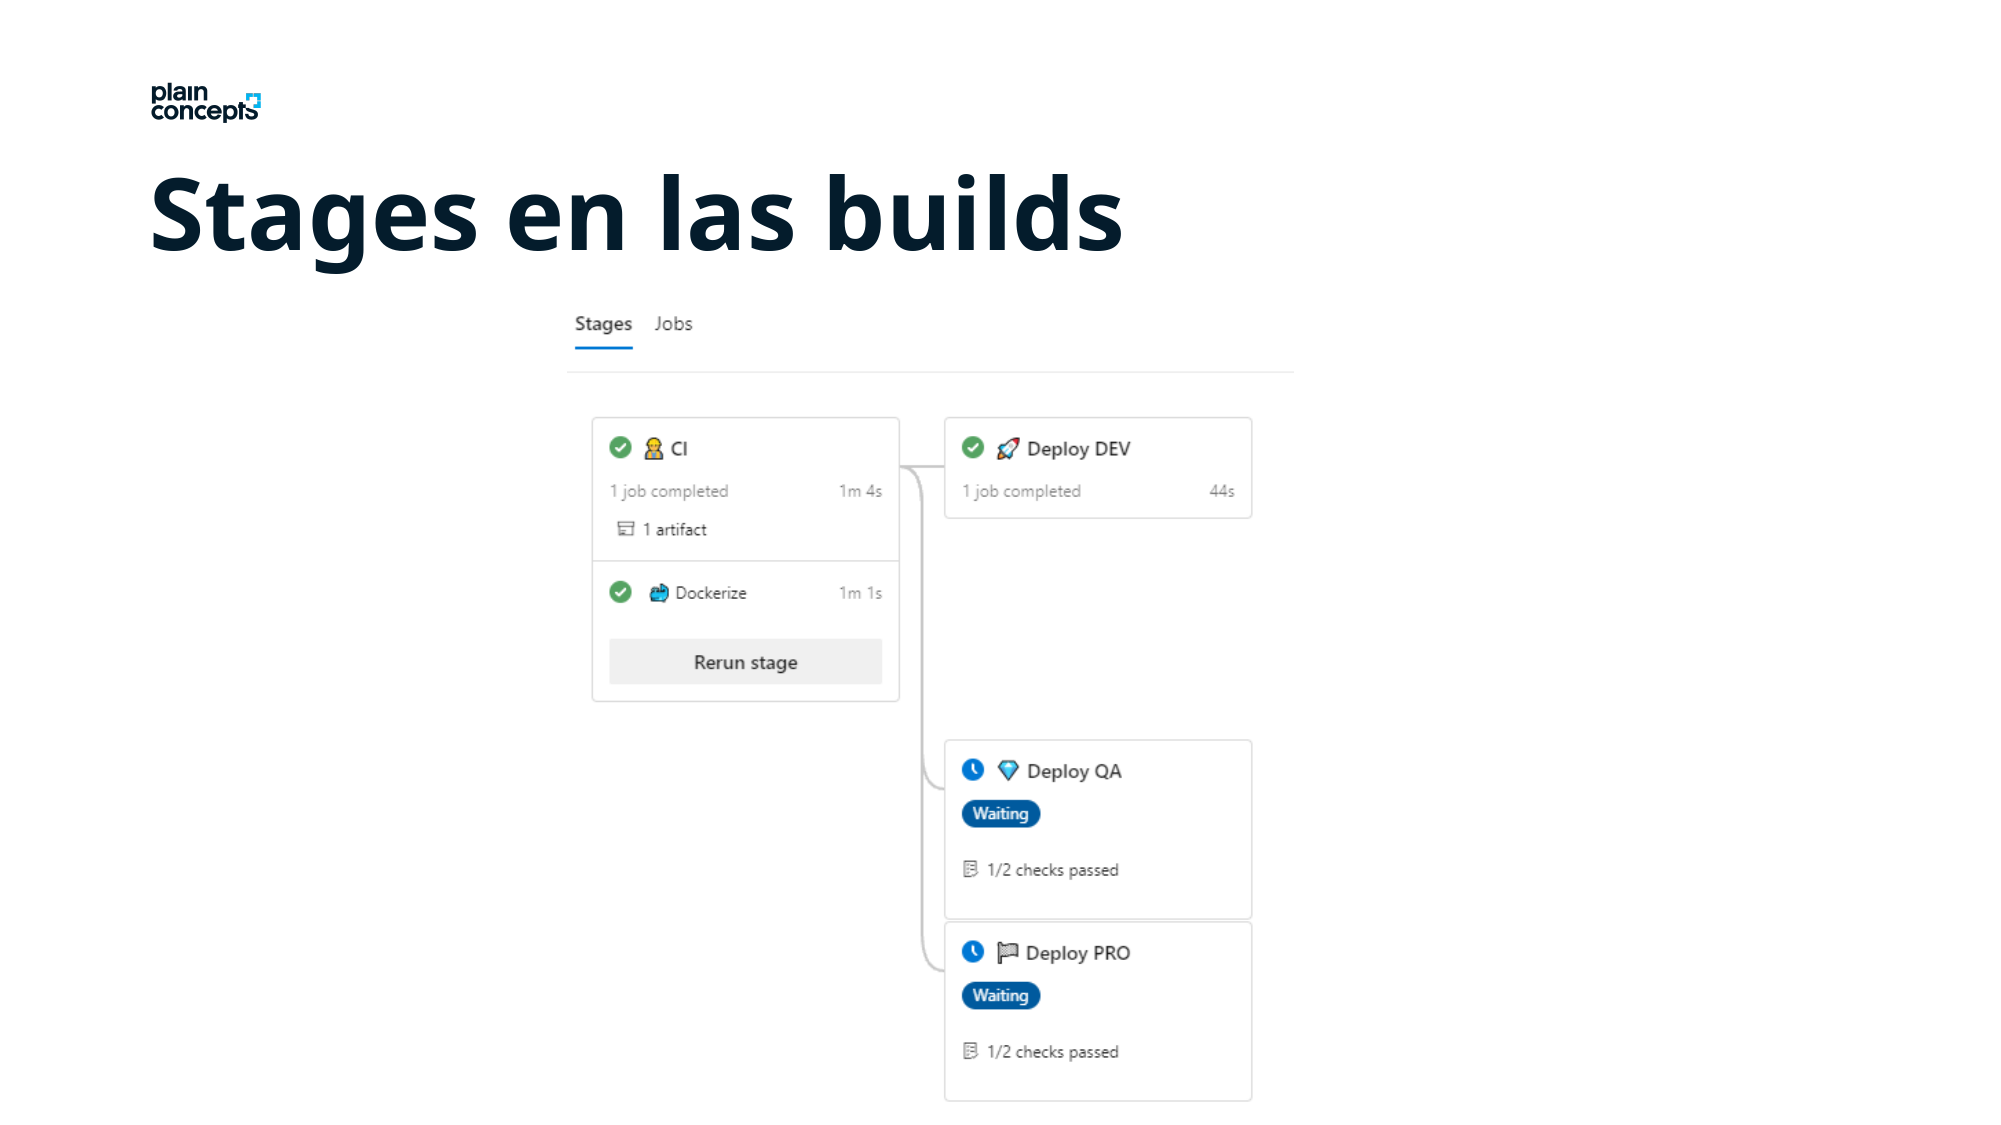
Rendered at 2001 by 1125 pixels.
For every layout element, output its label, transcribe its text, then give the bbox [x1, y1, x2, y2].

picture [566, 311, 1294, 1106]
list Stages en las builds [149, 164, 1814, 271]
picture [124, 58, 288, 147]
